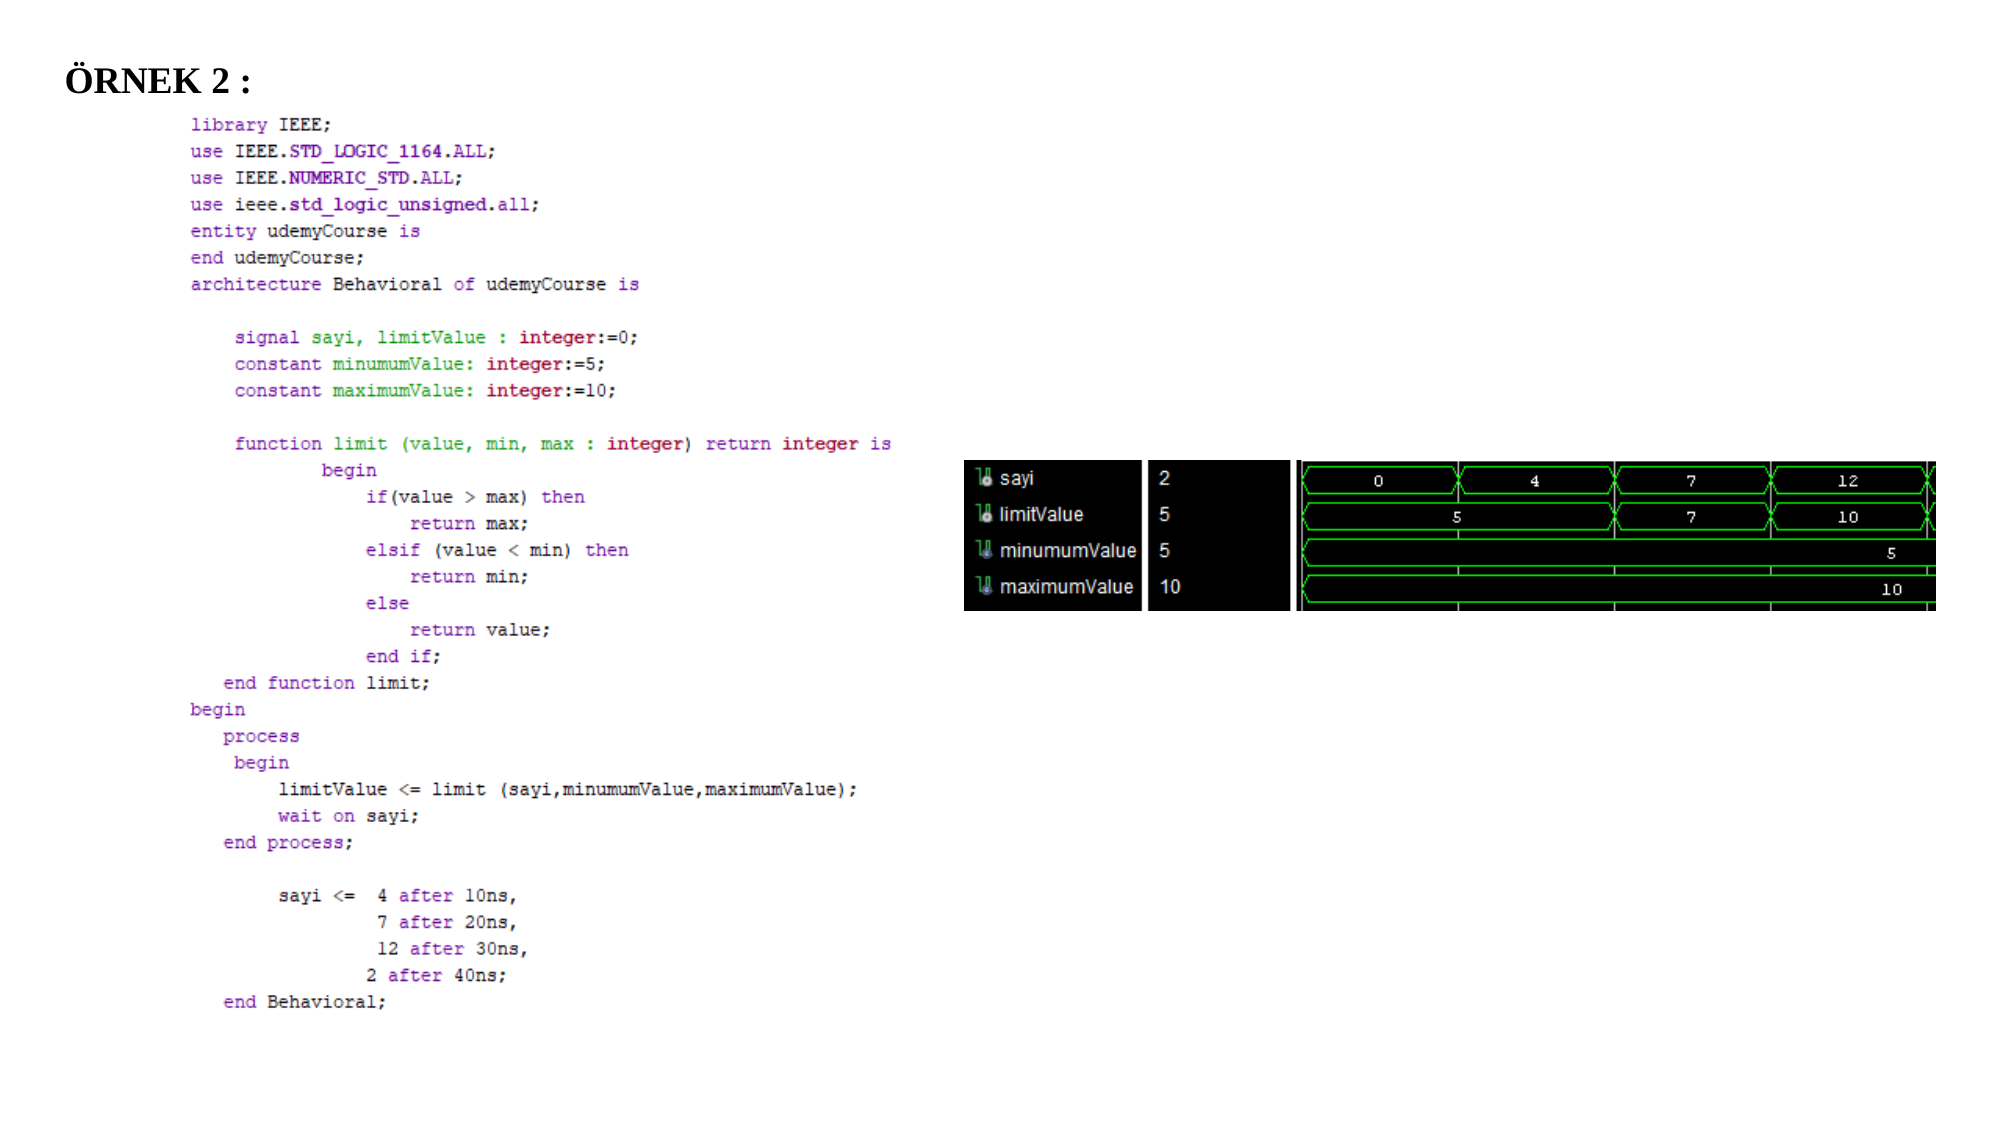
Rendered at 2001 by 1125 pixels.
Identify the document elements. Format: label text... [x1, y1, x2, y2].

text_box ÖRNEK 2 : [49, 25, 268, 109]
picture [180, 109, 906, 1019]
picture [964, 460, 1936, 611]
